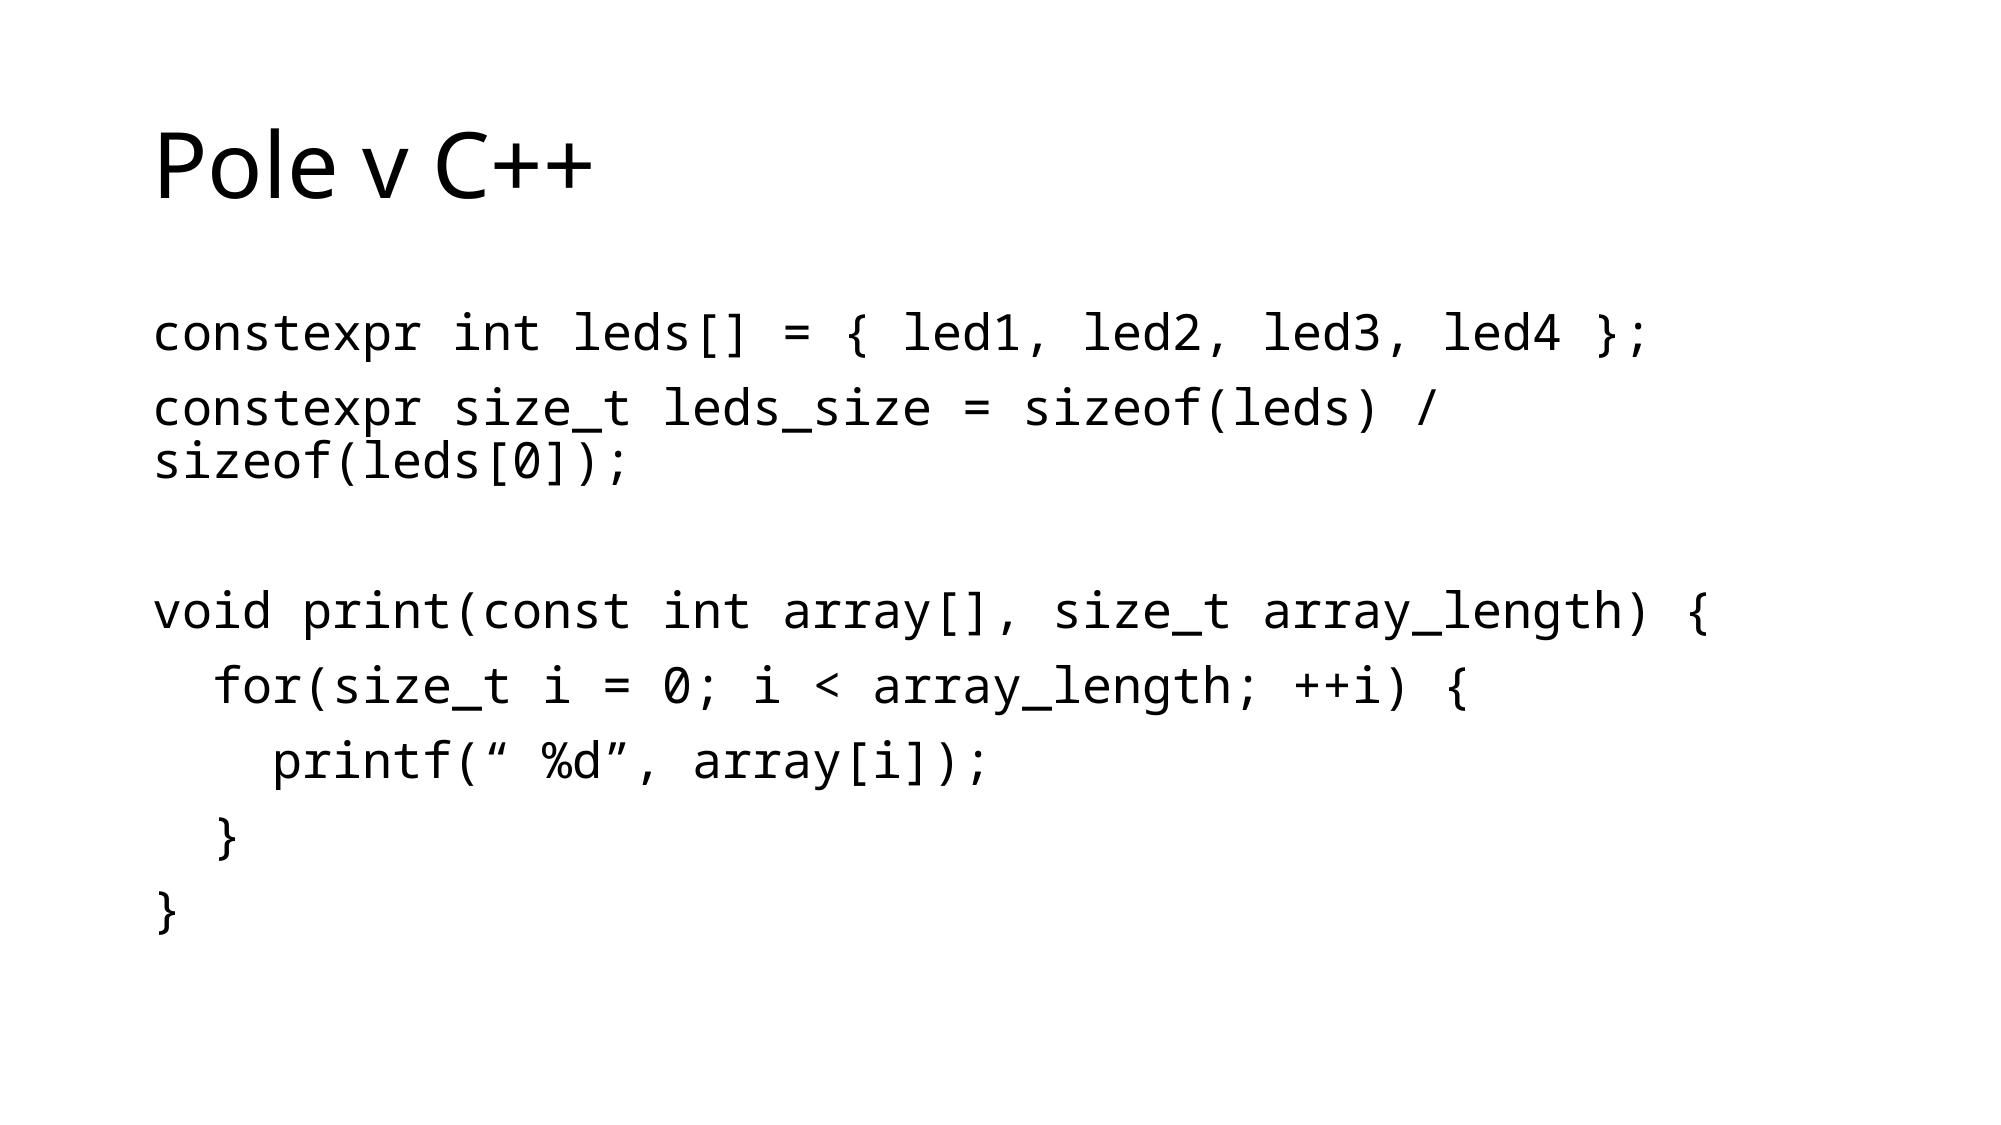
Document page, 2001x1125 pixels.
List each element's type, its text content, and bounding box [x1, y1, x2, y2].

list constexpr int leds[] = { led1, led2, led3, led4 }; constexpr size_t leds_size = sizeof(leds) / sizeof(leds[0]); void print(const int array[], size_t array_length) { for(size_t i = 0; i < array_length; ++i) { printf(“ %d”, array[i]); } } [137, 299, 1863, 1014]
title Pole v C++ [137, 59, 1863, 278]
